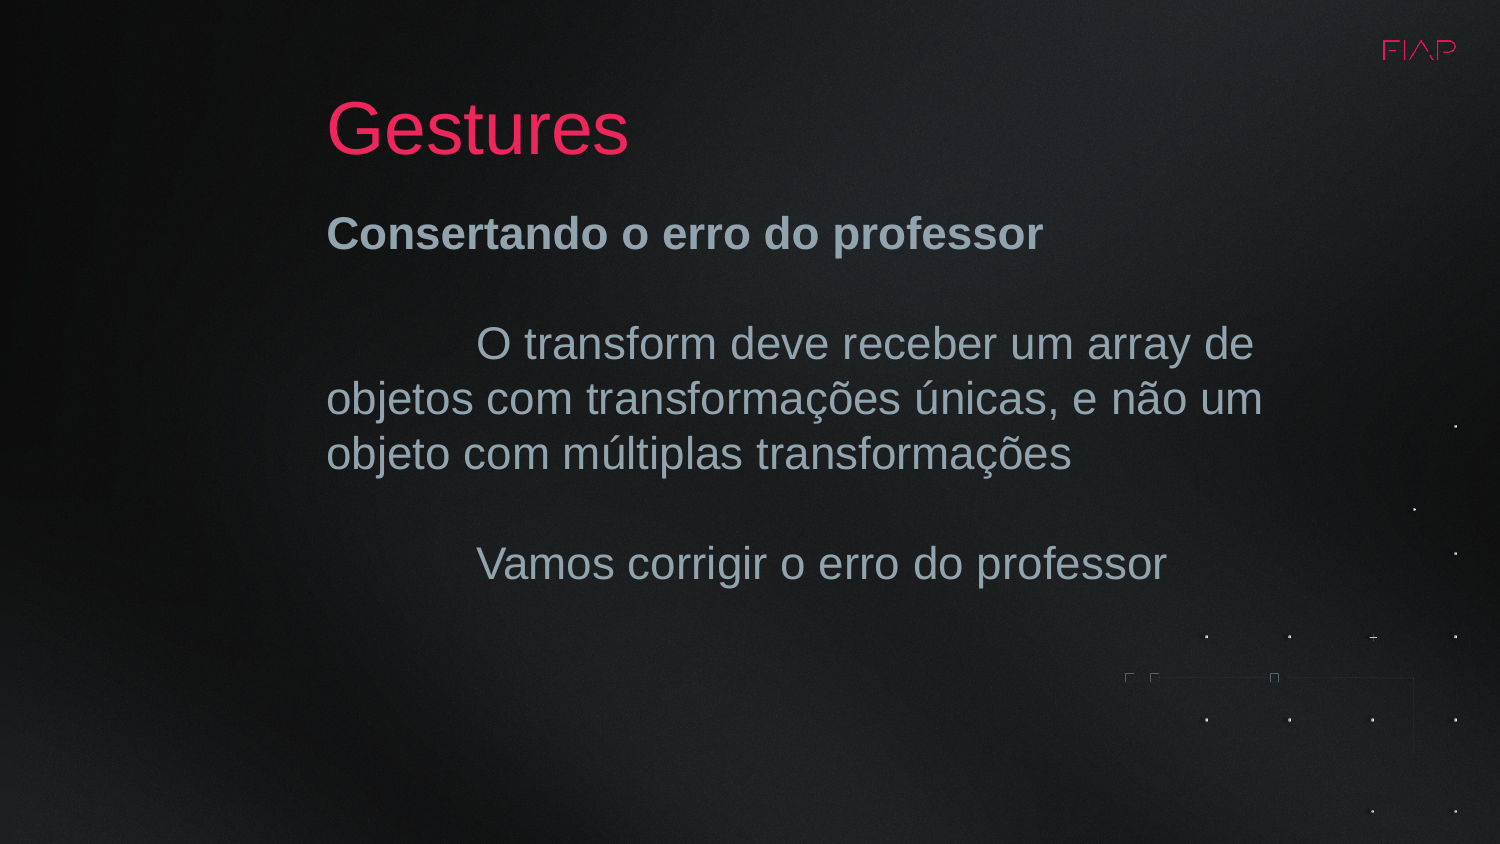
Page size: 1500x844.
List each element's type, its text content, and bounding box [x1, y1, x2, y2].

text_box Gestures [311, 72, 1126, 177]
text_box Consertando o erro do professor O transform deve receber um array de objetos com transformações únicas, e não um objeto com múltiplas transformações Vamos corrigir o erro do professor [311, 196, 1292, 596]
picture [0, 0, 1500, 844]
